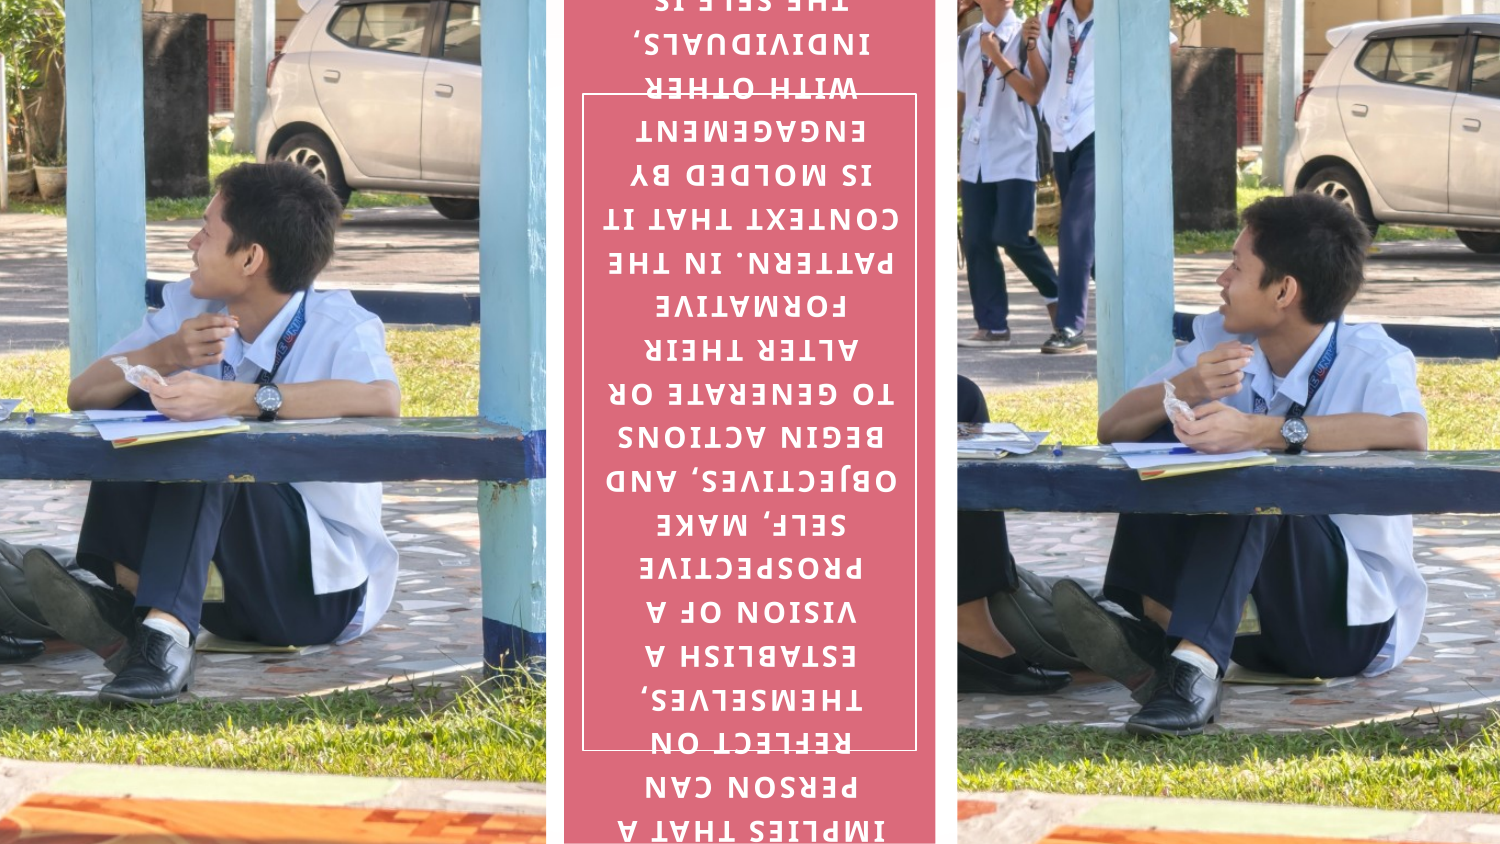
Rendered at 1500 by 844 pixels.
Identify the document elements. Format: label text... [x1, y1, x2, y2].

picture [547, 0, 564, 844]
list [956, 0, 1500, 844]
title The conceptual notion of self-socialization implies that a person can reflect on themselves, establish a vision of a prospective self, make objectives, and begin actions to generate or alter their formative pattern. In the context that it is molded by engagement with other individuals, the Self is socially crafted in this way. [582, 93, 917, 751]
picture [936, 0, 956, 844]
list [0, 0, 547, 844]
